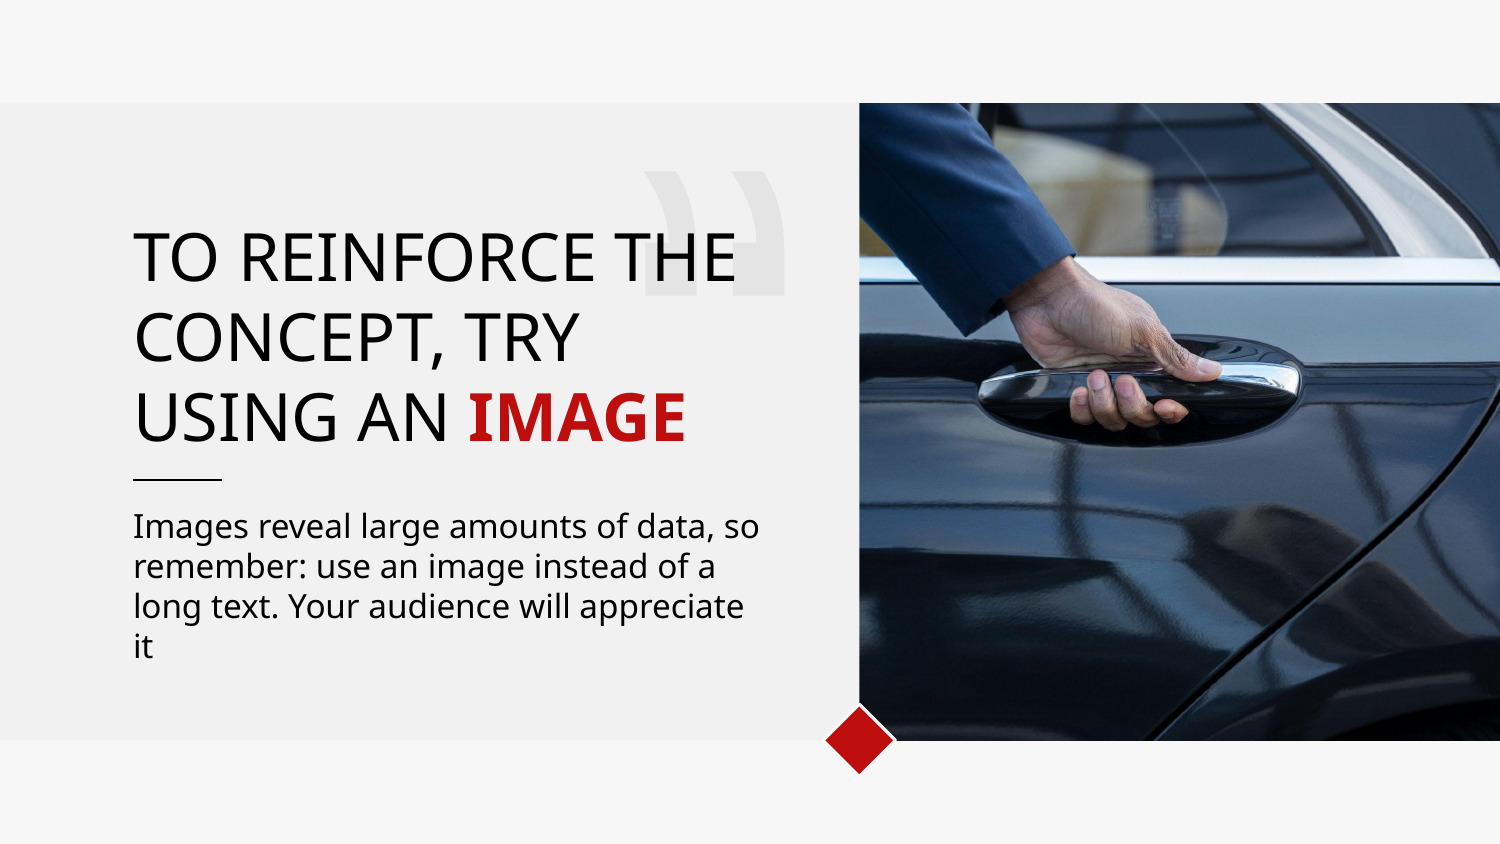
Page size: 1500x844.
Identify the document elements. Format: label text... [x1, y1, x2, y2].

title TO REINFORCE THE CONCEPT, TRY USING AN IMAGE [118, 199, 789, 490]
picture [858, 103, 1500, 741]
text_box [822, 710, 887, 777]
subtitle Images reveal large amounts of data, so remember: use an image instead of a long text. Your audience will appreciate it [118, 490, 789, 642]
